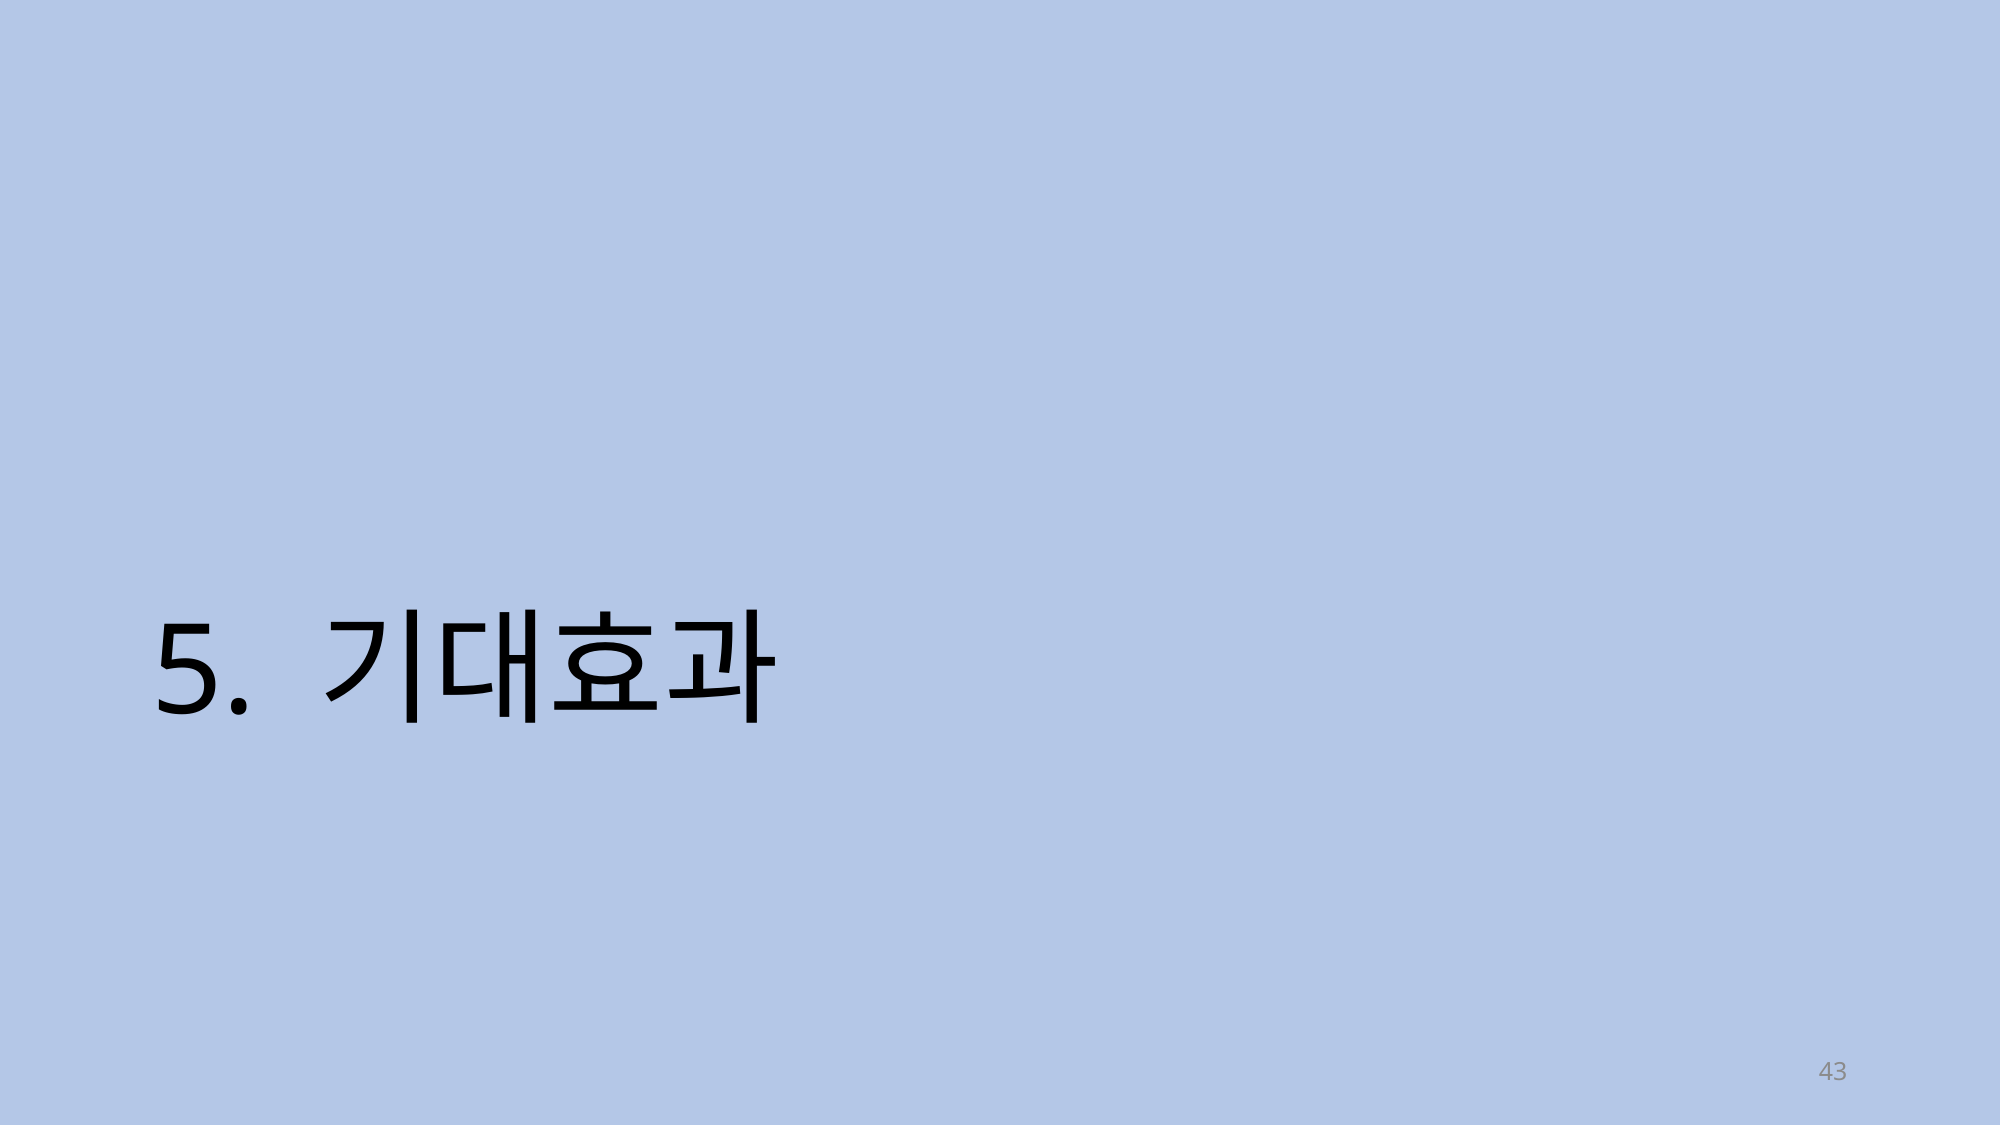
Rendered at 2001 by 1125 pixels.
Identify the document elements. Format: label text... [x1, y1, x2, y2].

slide_number 43 [1412, 1042, 1863, 1103]
title 5. 기대효과 [136, 280, 1862, 749]
